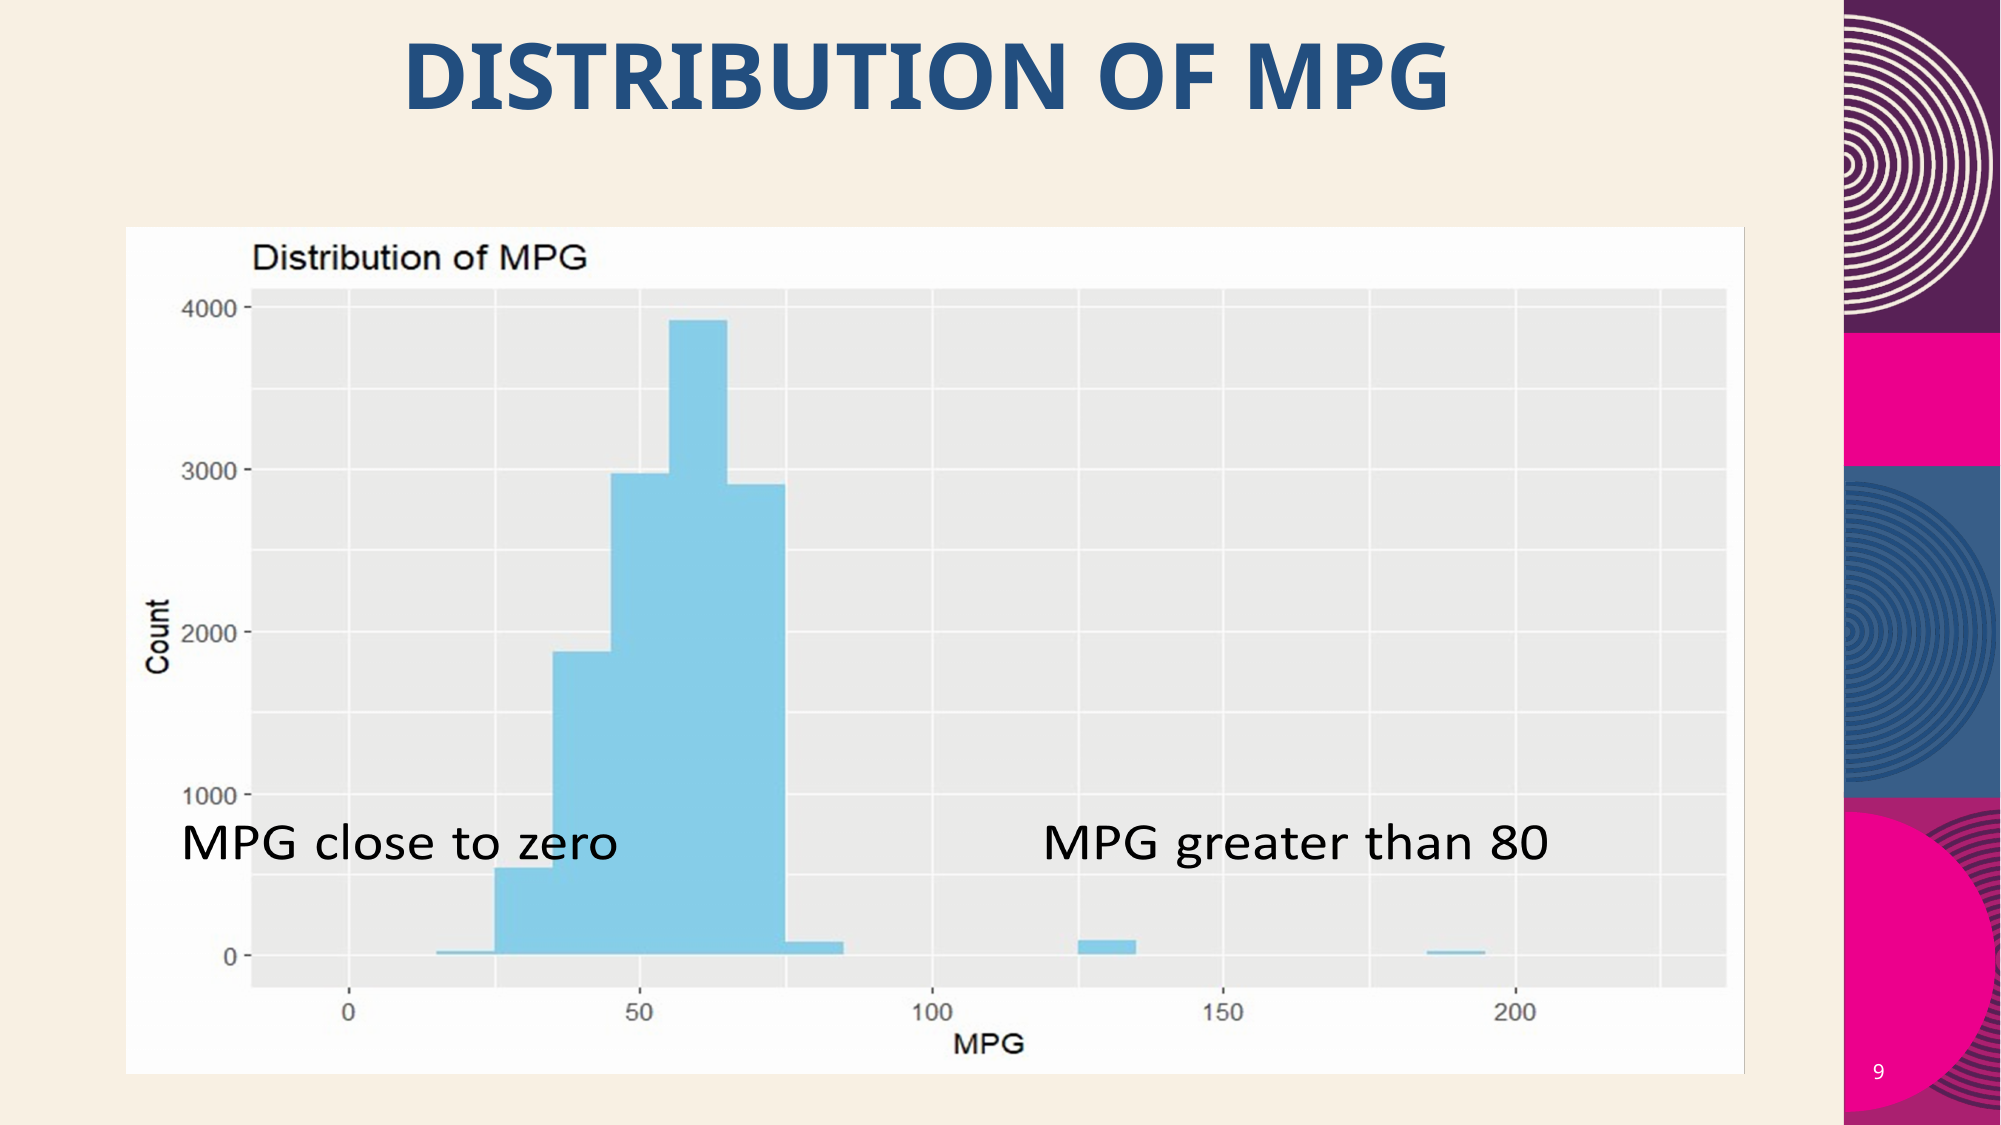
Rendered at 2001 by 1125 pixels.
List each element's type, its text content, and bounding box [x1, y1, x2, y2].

picture [1849, 482, 1996, 782]
picture [1844, 15, 1993, 314]
slide_number 9 [1824, 1042, 1900, 1103]
title Distribution of MPG [126, 22, 1730, 142]
picture [1860, 810, 2001, 1110]
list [126, 227, 1849, 1074]
